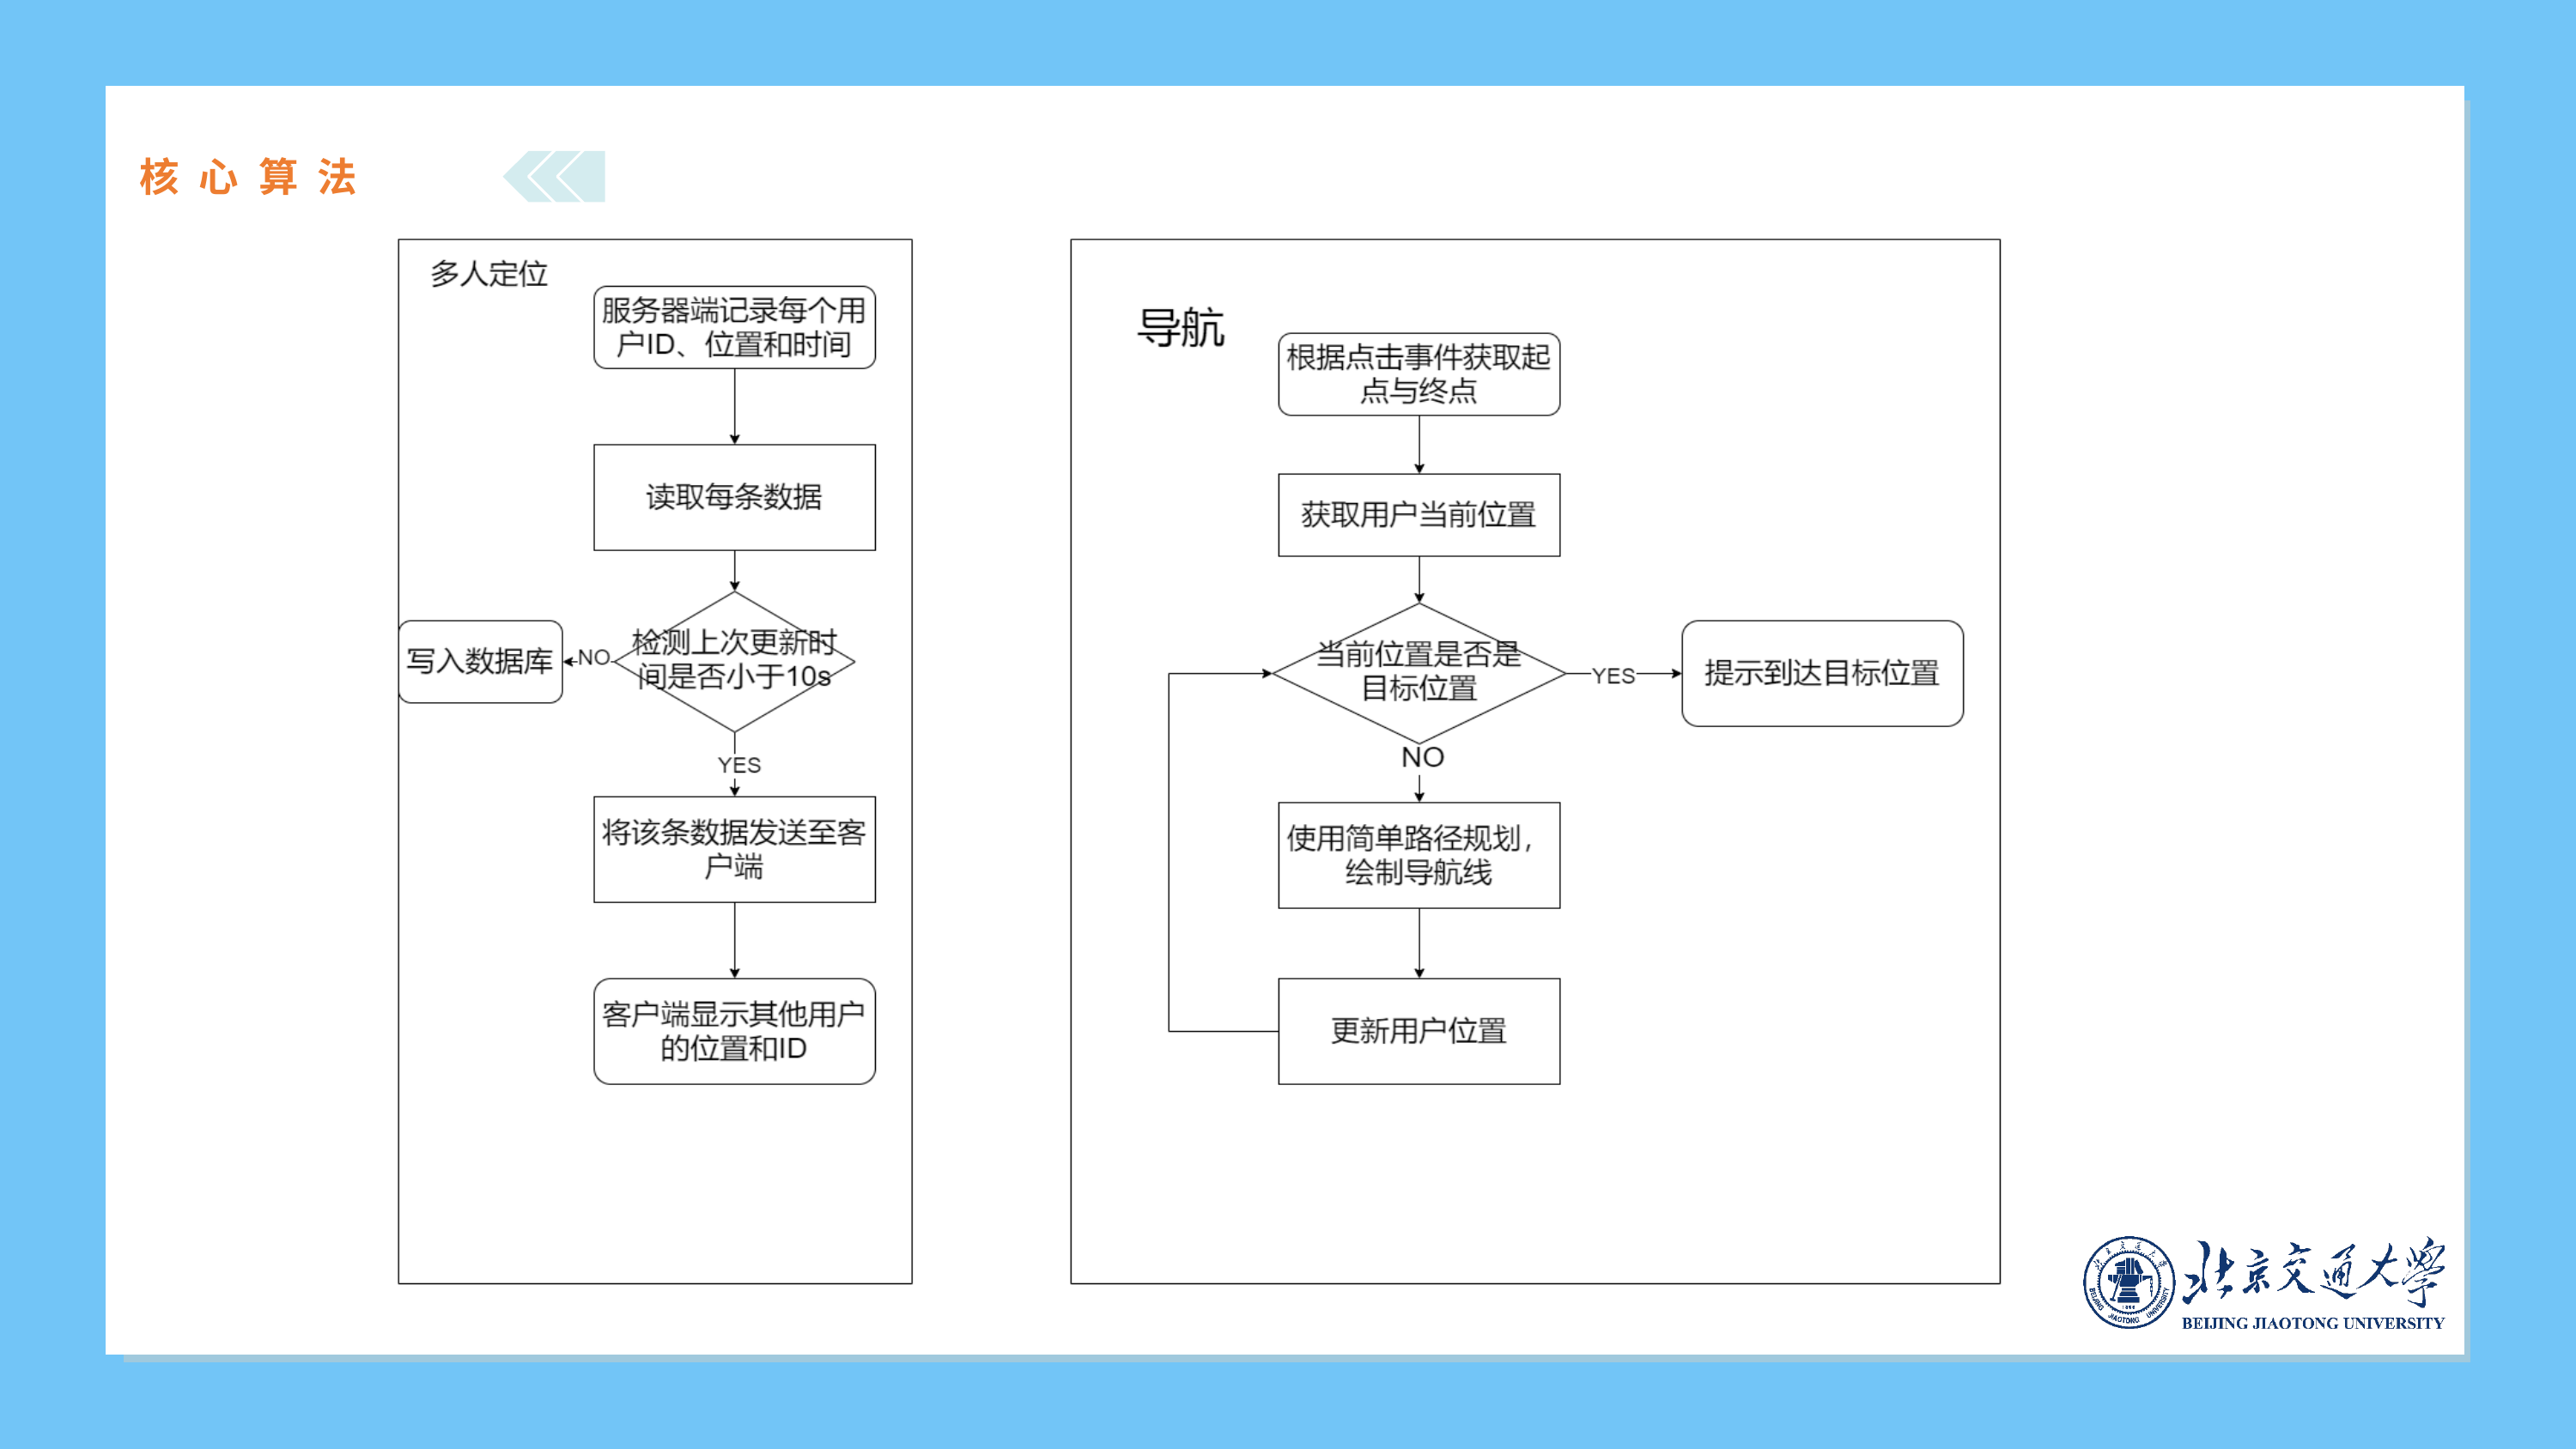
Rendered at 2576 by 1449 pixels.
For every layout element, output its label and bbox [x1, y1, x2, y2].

text_box [105, 85, 2471, 1363]
text_box [139, 147, 605, 206]
picture [350, 216, 2490, 1363]
